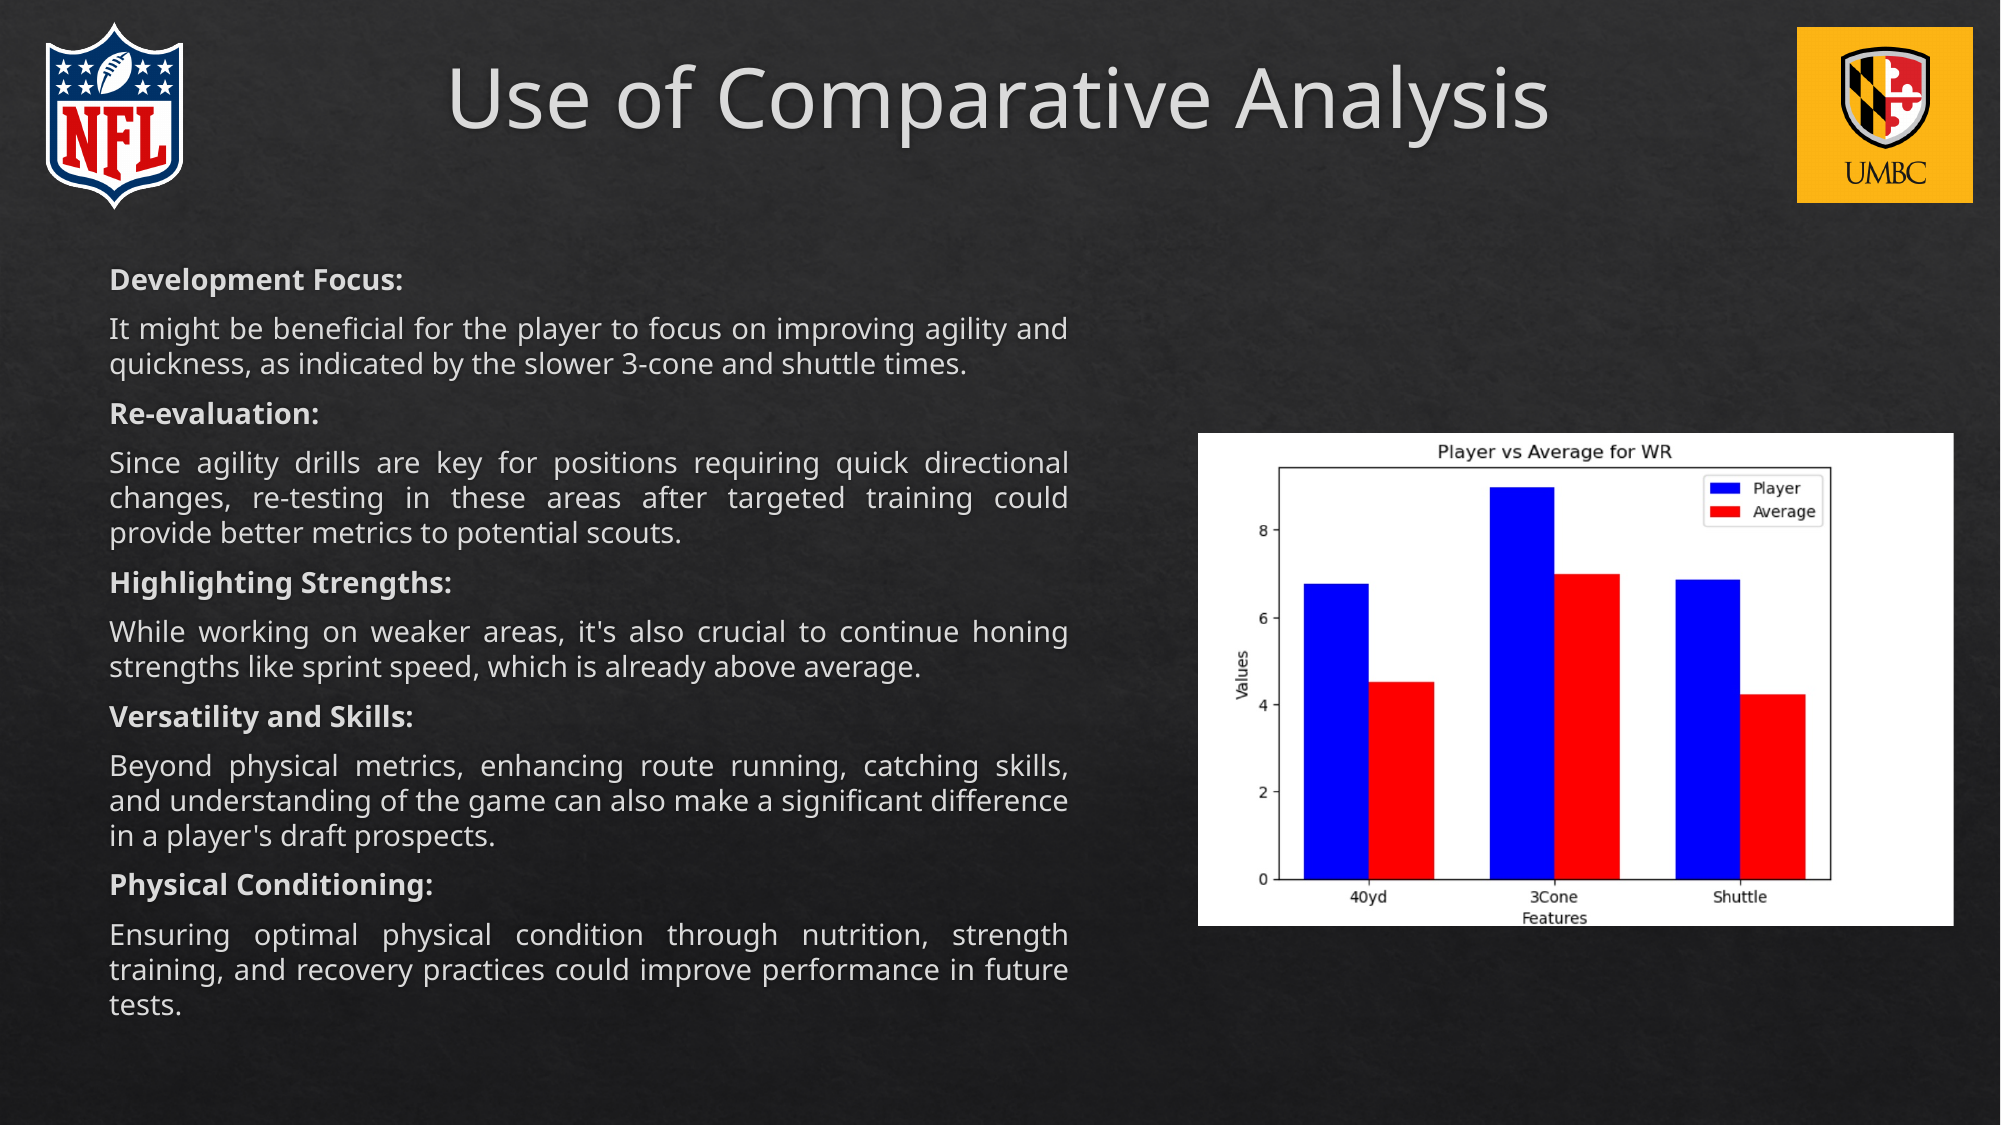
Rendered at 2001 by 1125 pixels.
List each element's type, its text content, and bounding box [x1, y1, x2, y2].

picture [1796, 27, 1973, 204]
list Development Focus: It might be beneficial for the player to focus on improving agility and quickness, as indicated by the slower 3-cone and shuttle times. Re-evaluation: Since agility drills are key for positions requiring quick directional changes, re-testing in these areas after targeted training could provide better metrics to potential scouts. Highlighting Strengths: While working on weaker areas, it's also crucial to continue honing strengths like sprint speed, which is already above average. Versatility and Skills: Beyond physical metrics, enhancing route running, catching skills, and understanding of the game can also make a significant difference in a player's draft prospects. Physical Conditioning: Ensuring optimal physical condition through nutrition, strength training, and recovery practices could improve performance in future tests. [88, 253, 1085, 1045]
title Use of Comparative Analysis [214, 15, 1849, 175]
picture [1197, 433, 1954, 926]
picture [16, 16, 213, 214]
